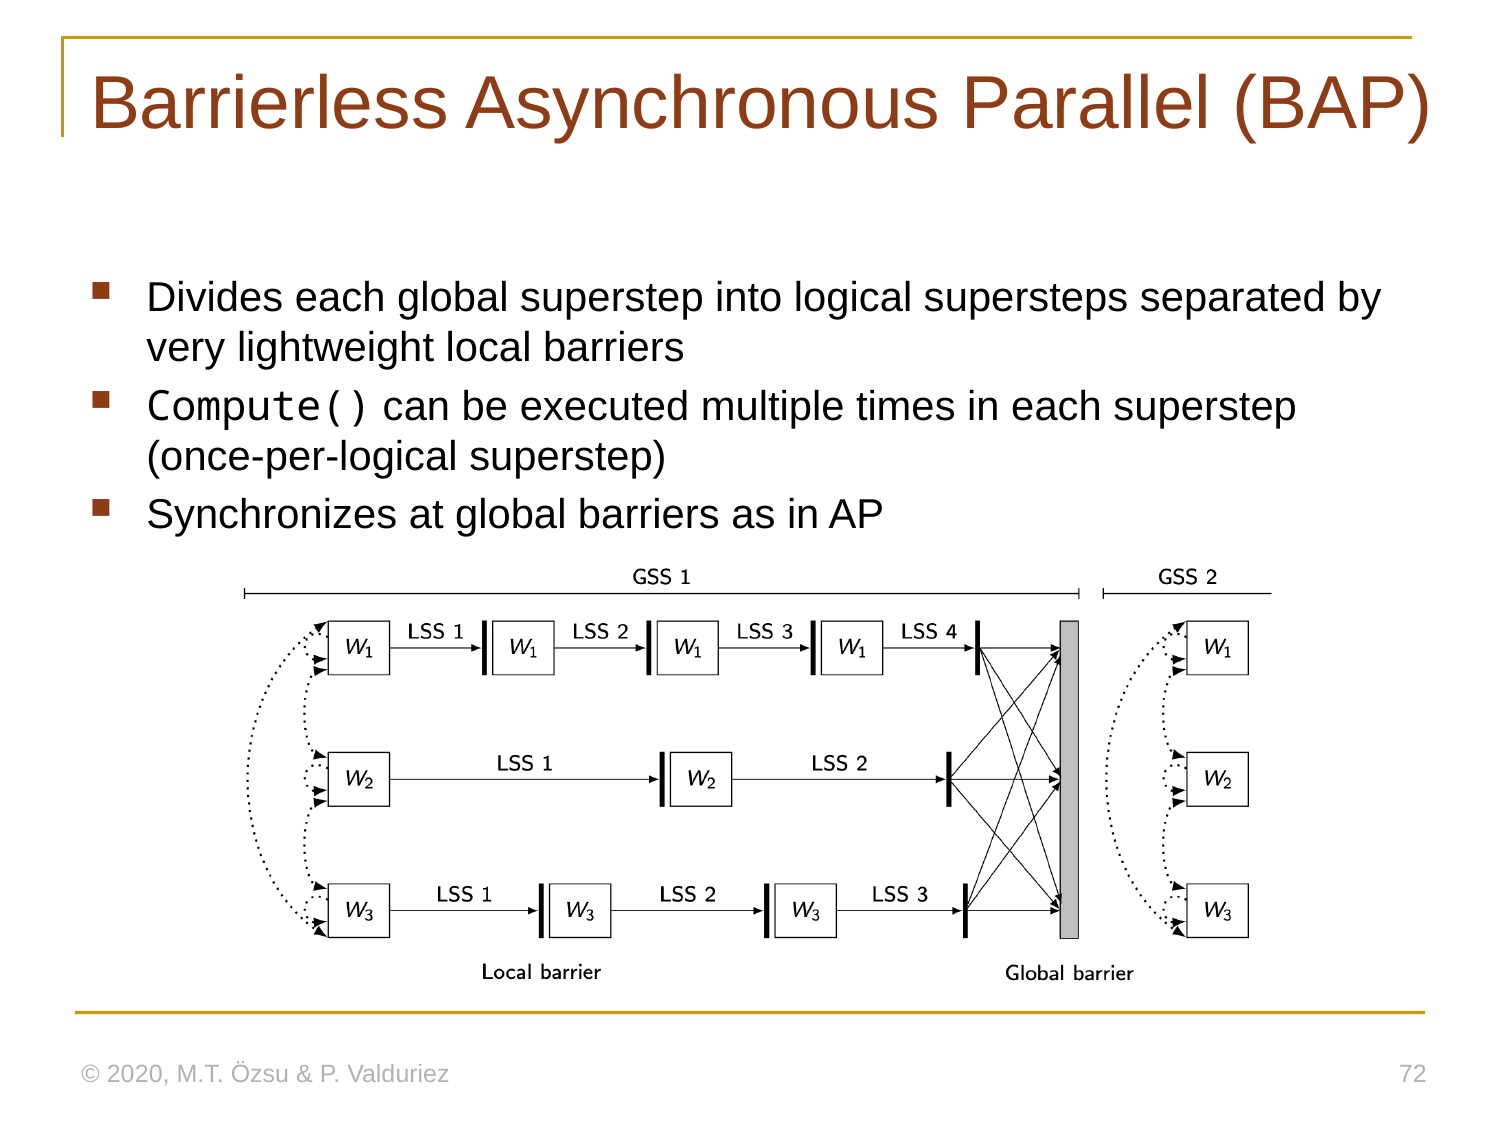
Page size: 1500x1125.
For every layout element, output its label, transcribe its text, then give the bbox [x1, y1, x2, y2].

slide_number 72 [1104, 1042, 1442, 1103]
picture [212, 552, 1288, 996]
footer © 2020, M.T. Özsu & P. Valduriez [66, 1042, 573, 1103]
title Barrierless Asynchronous Parallel (BAP) [74, 45, 1459, 233]
list Divides each global superstep into logical supersteps separated by very lightweight local barriers Compute() can be executed multiple times in each superstep (once-per-logical superstep) Synchronizes at global barriers as in AP [74, 262, 1426, 528]
